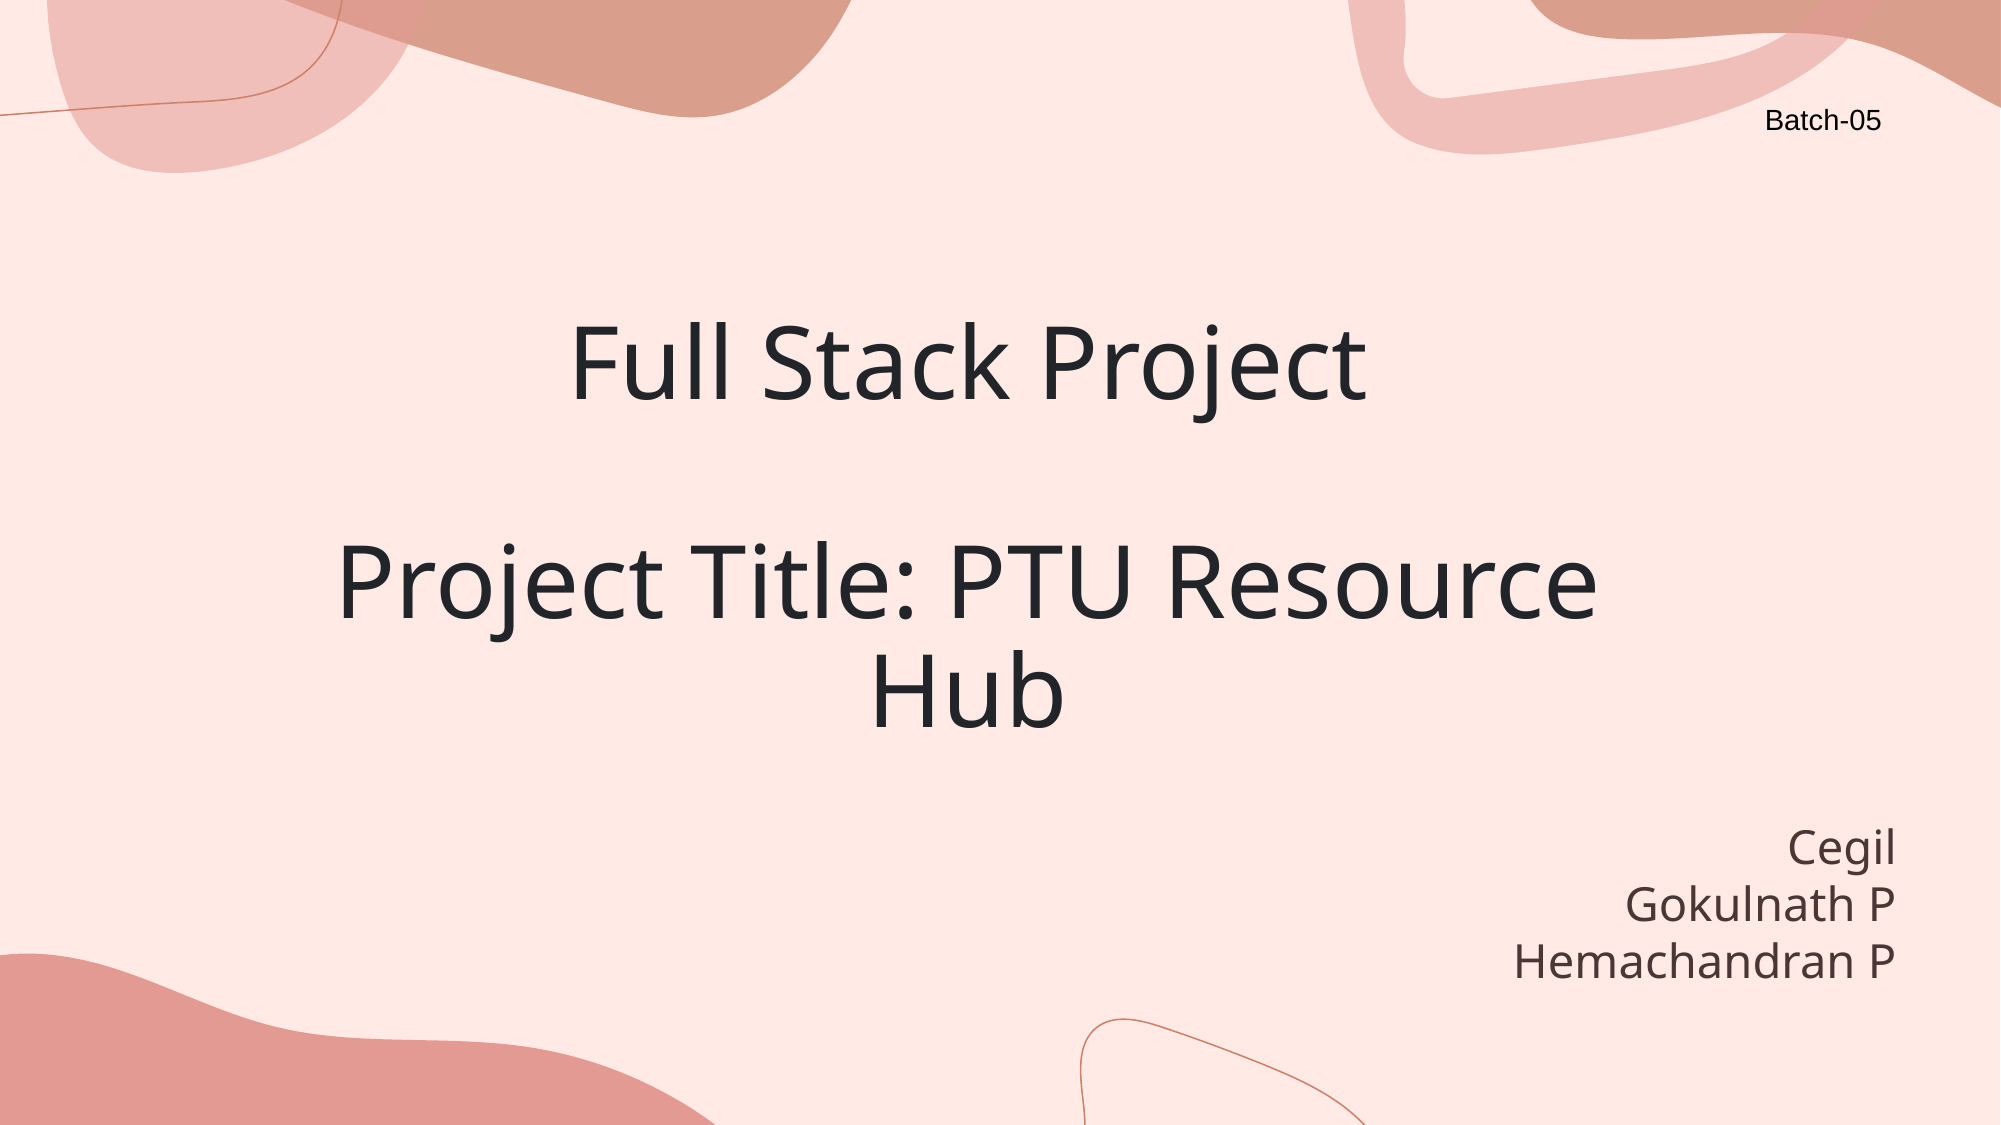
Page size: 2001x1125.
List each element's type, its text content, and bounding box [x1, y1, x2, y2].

subtitle Cegil Gokulnath P Hemachandran P [300, 575, 1913, 1059]
text_box Batch-05 [1749, 24, 2000, 179]
title Full Stack Project Project Title: PTU Resource Hub [220, 297, 1716, 765]
